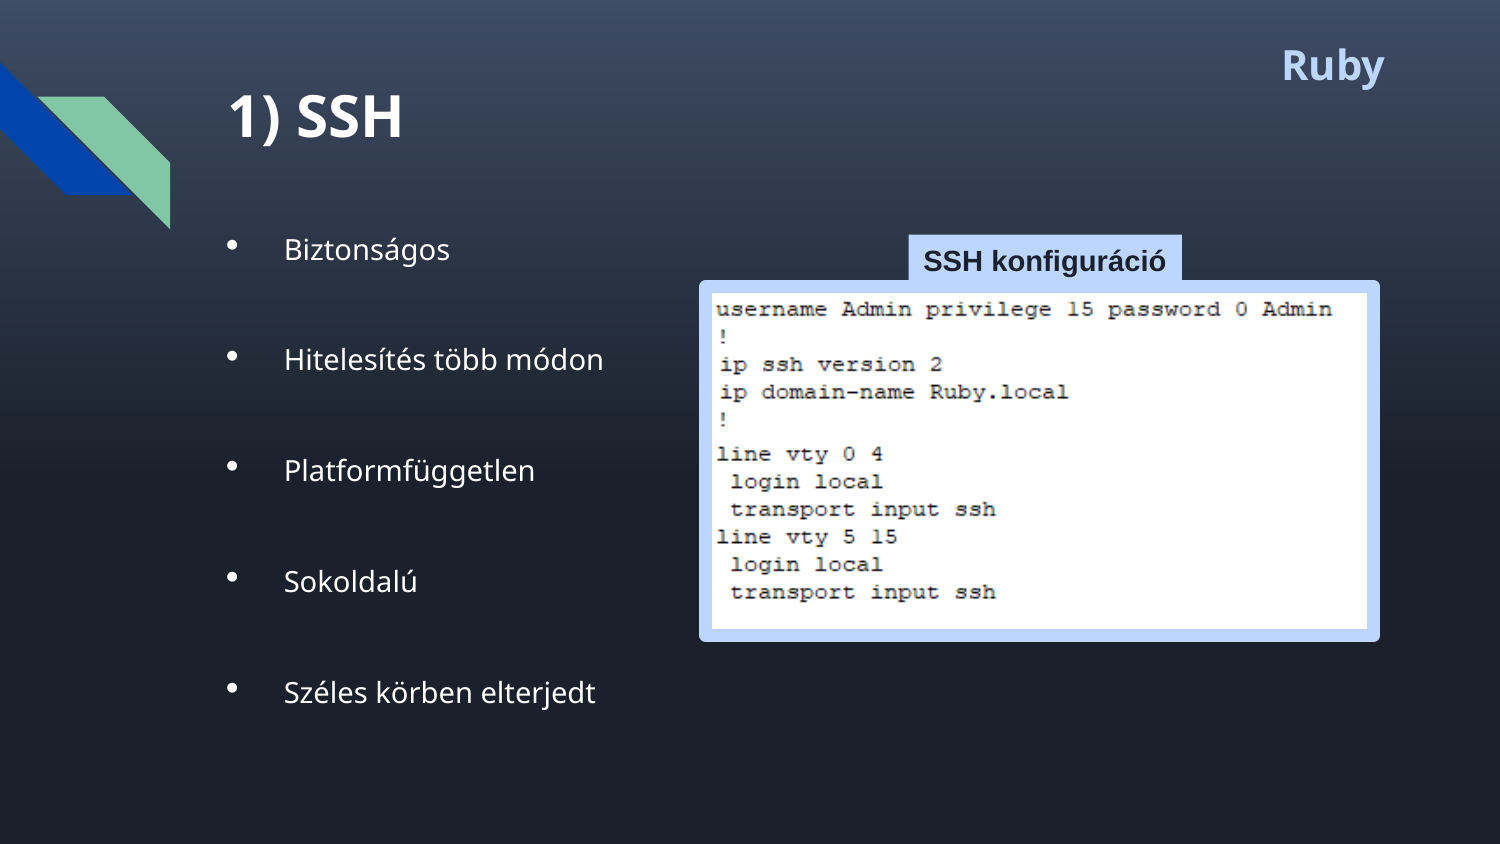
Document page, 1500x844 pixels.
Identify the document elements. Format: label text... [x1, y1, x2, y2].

text_box SSH konfiguráció [908, 234, 1182, 285]
text_box Ruby [1266, 31, 1415, 97]
title 1) SSH [212, 64, 1368, 215]
picture [711, 292, 1368, 630]
text_box Biztonságos Hitelesítés több módon Platformfüggetlen Sokoldalú Széles körben elterjedt [212, 205, 963, 717]
